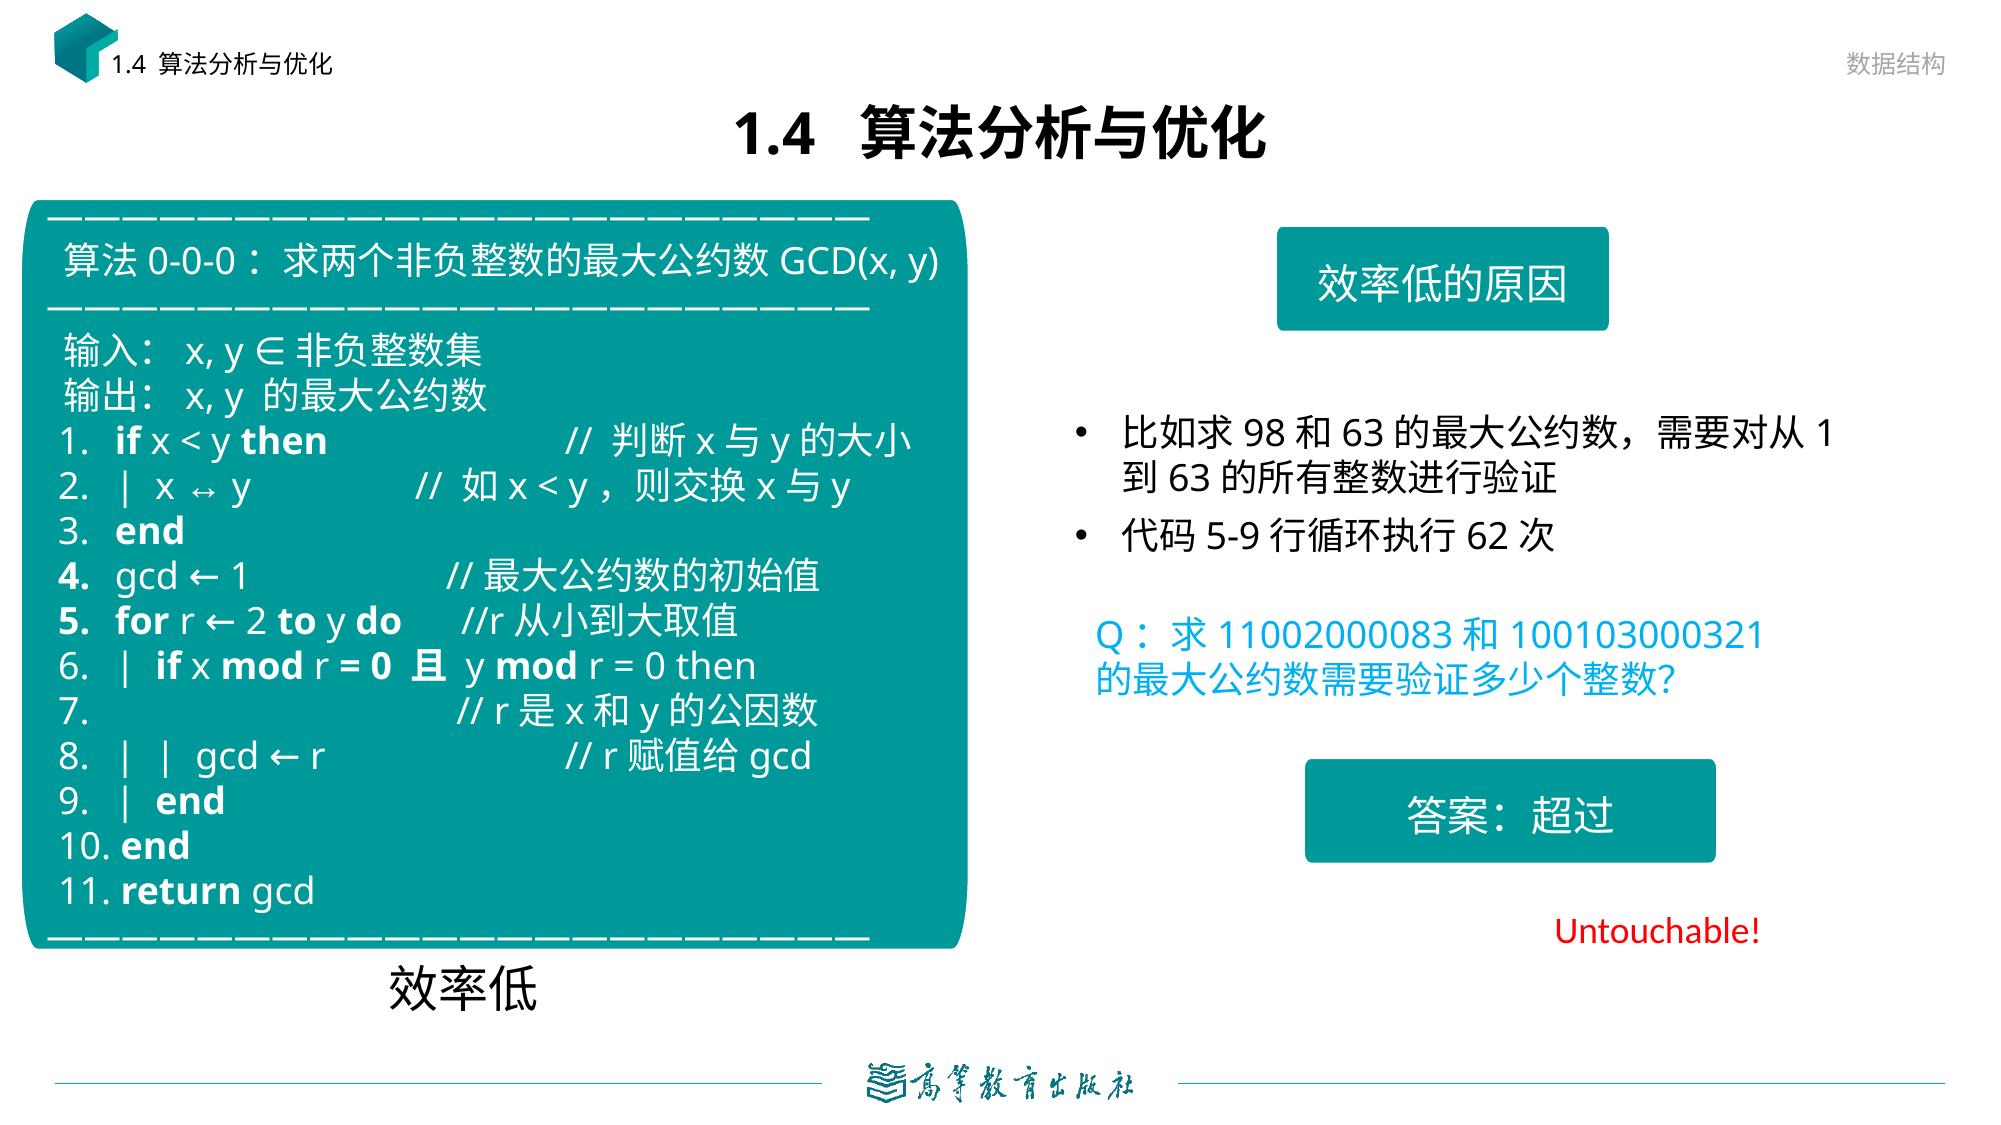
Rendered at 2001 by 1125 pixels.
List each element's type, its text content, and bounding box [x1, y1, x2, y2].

picture [867, 1063, 1133, 1103]
title 1.4 算法分析与优化 [137, 92, 1863, 178]
text_box 比如求98和63的最大公约数，需要对从1到63的所有整数进行验证 代码5-9行循环执行62次 [1060, 401, 1885, 565]
text_box Q：求11002000083和100103000321的最大公约数需要验证多少个整数？ [1080, 603, 1806, 709]
list 数据结构 [1115, 32, 1962, 86]
text_box 效率低 [374, 949, 554, 1025]
text_box —————————————————————— 算法0-0-0：求两个非负整数的最大公约数GCD(x, y) —————————————————————— 输入：x, y ∈非负整数集 输出：x, y 的最大公约数 if x < y then // 判断x与y的大小 | x ↔ y // 如x < y，则交换x与y end gcd ← 1 //最大公约数的初始值 for r ← 2 to y do //r从小到大取值 | if x mod r = 0 且 y mod r = 0 then // r是x和y的公因数 | | gcd ← r // r赋值给gcd | end end return gcd —————————————————————— [19, 197, 970, 951]
text_box 效率低的原因 [1274, 224, 1612, 333]
subtitle 1.4 算法分析与优化 [95, 44, 894, 99]
text_box Untouchable! [1539, 898, 1778, 959]
